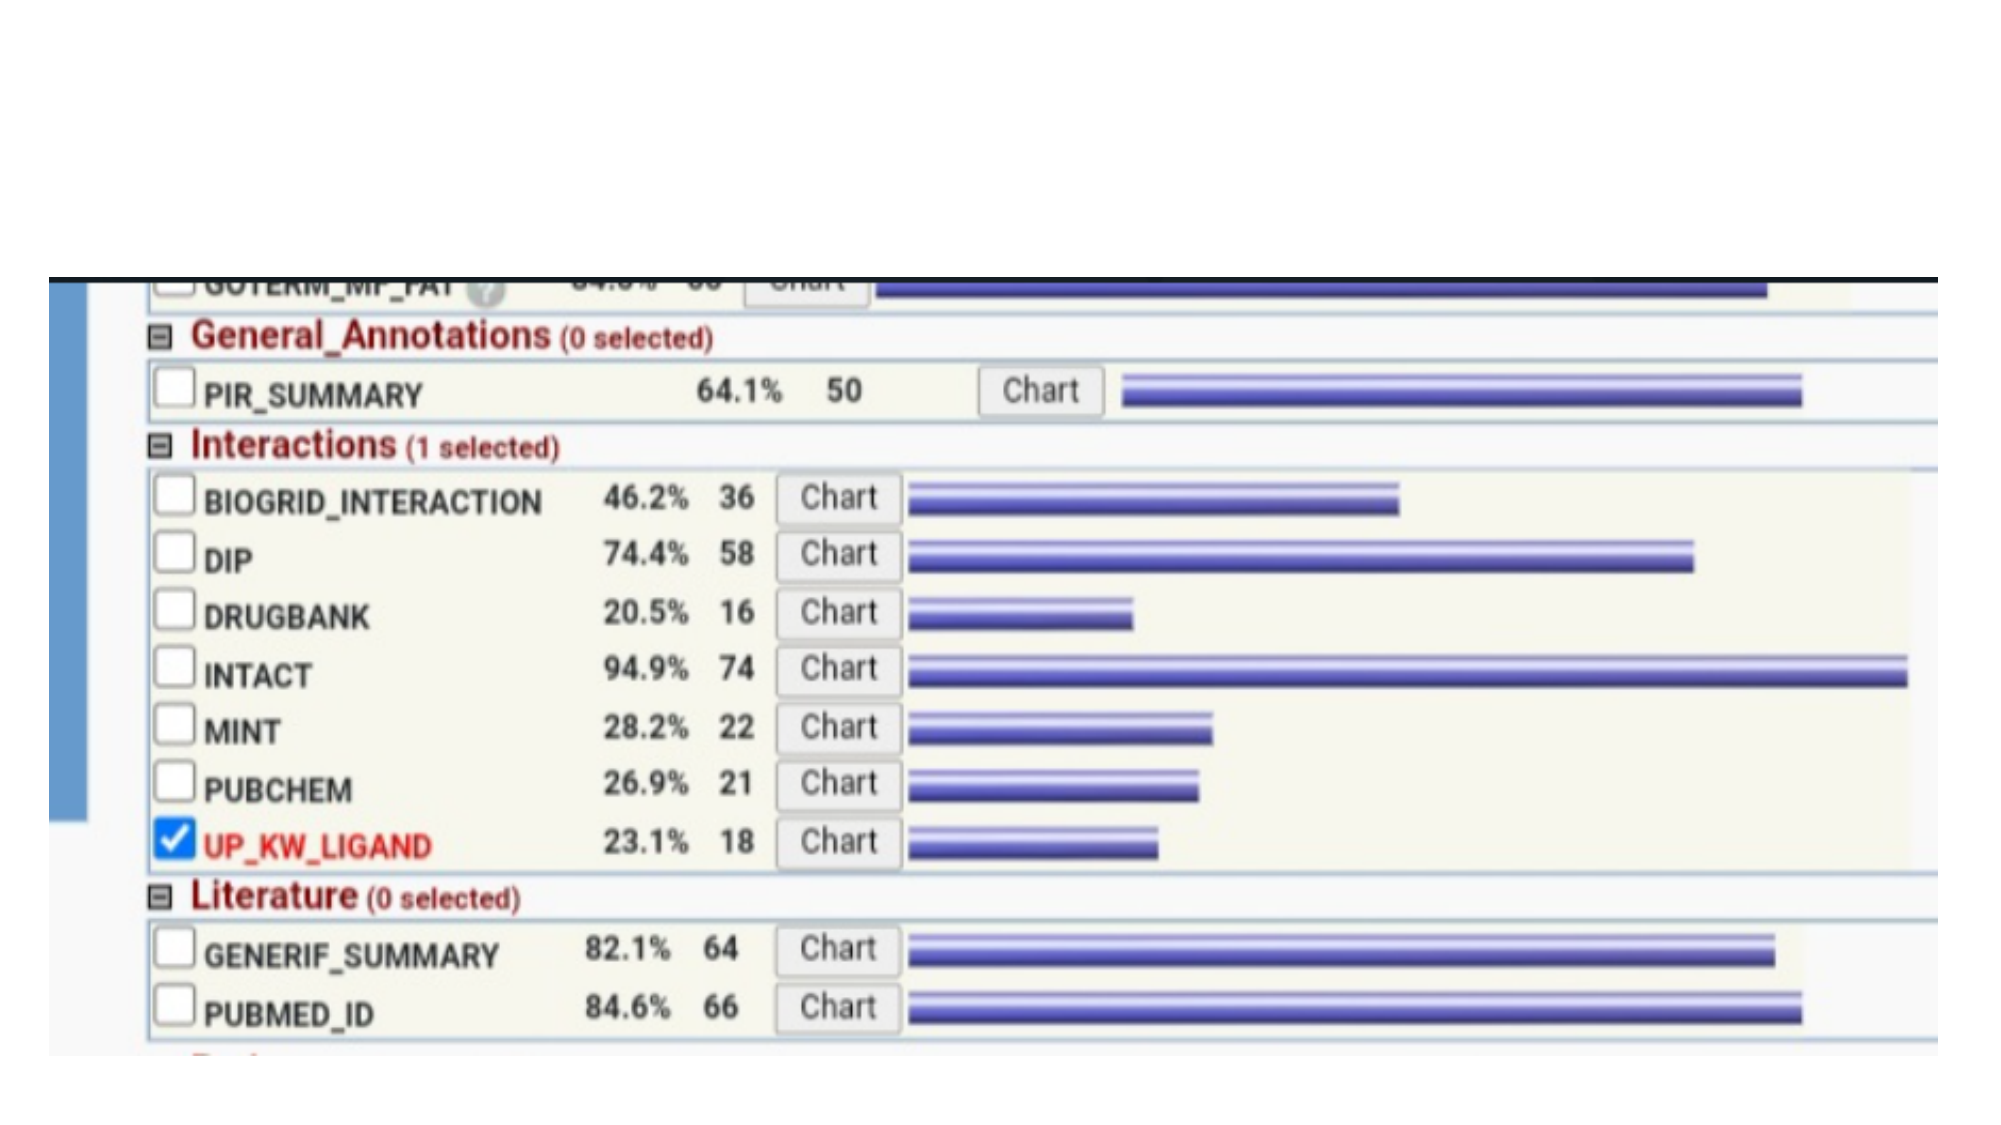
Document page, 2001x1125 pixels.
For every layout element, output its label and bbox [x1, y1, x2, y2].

list [49, 277, 1938, 1056]
